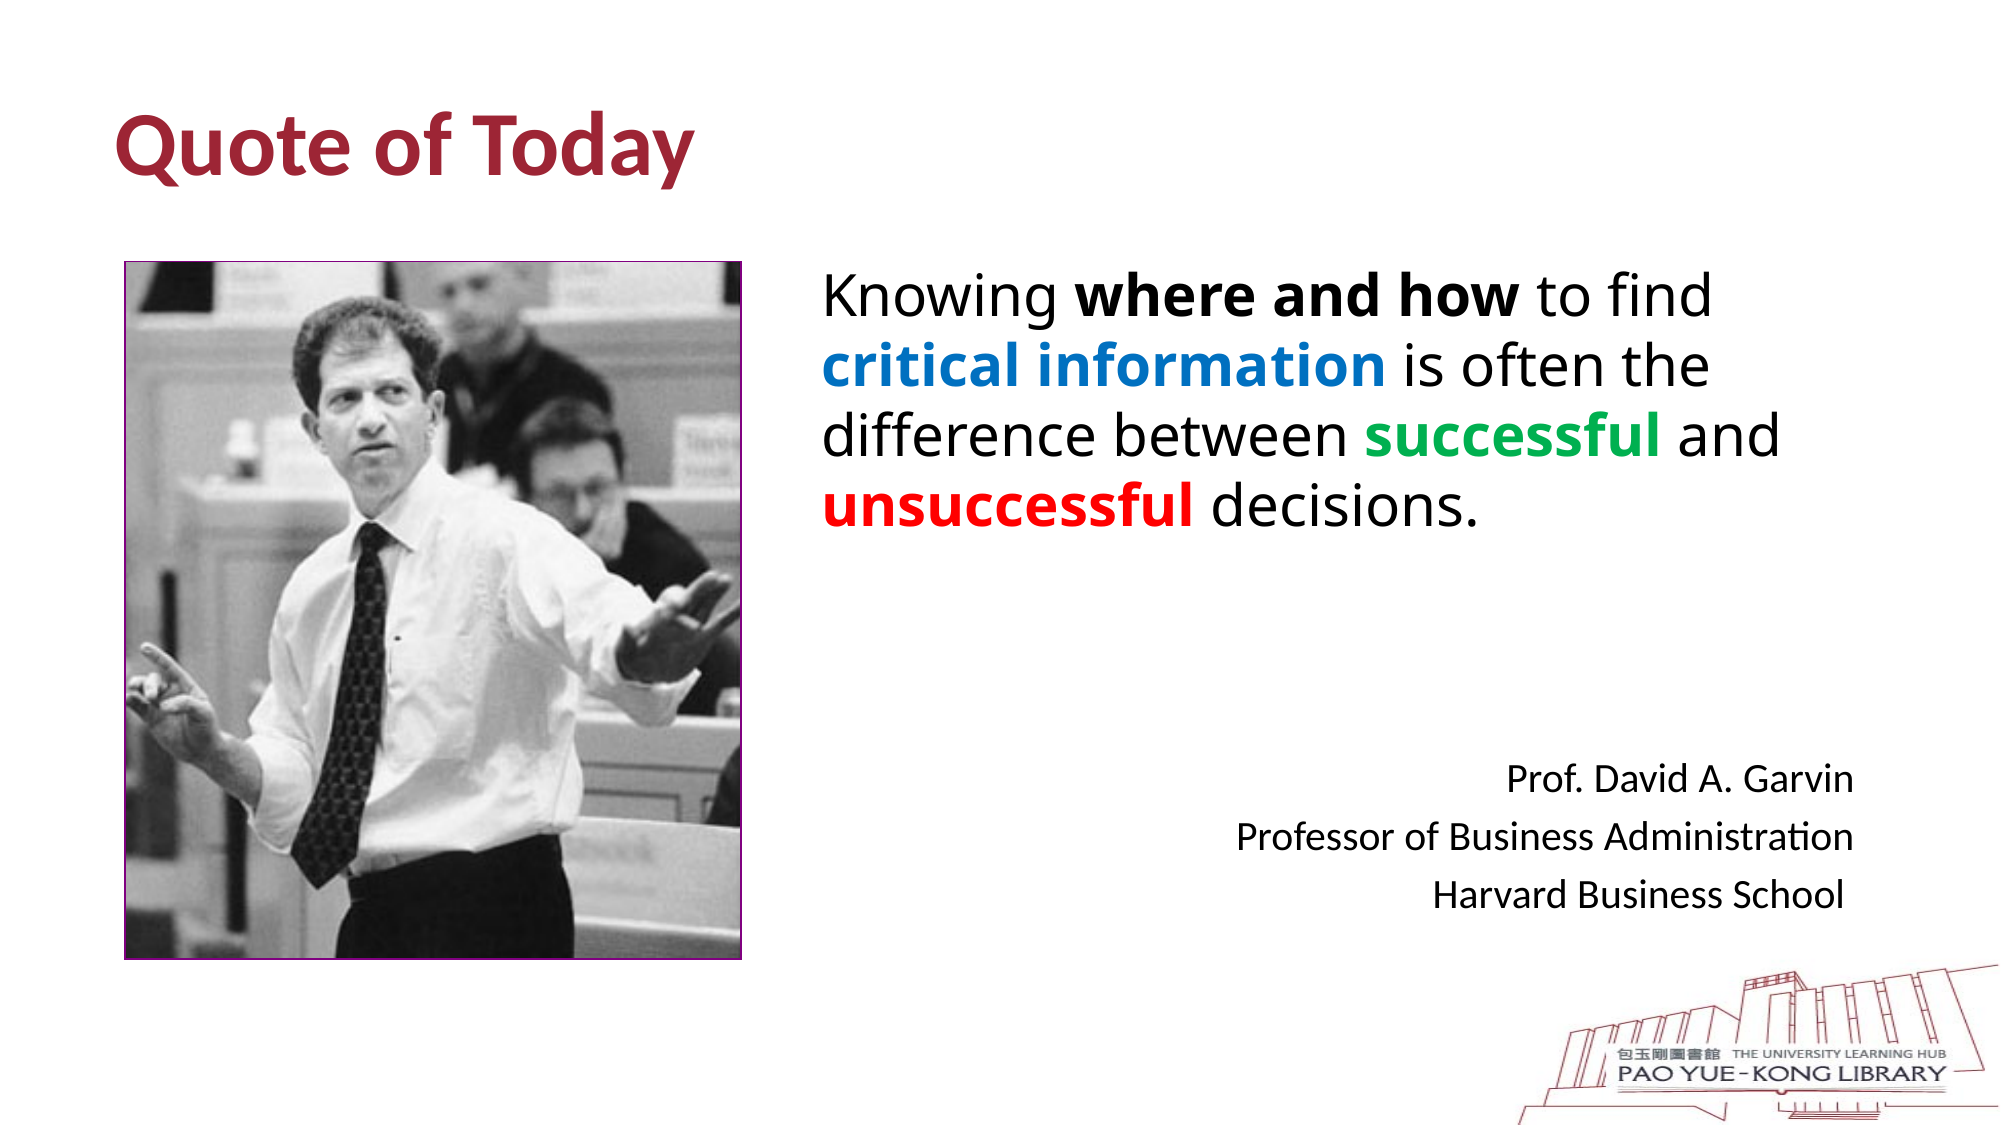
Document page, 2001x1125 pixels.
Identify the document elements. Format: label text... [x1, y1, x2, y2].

text_box Knowing where and how to find critical information is often the difference between successful and unsuccessful decisions. [806, 243, 1870, 667]
text_box Prof. David A. Garvin Professor of Business Administration Harvard Business School [1094, 743, 1870, 925]
title Quote of Today [99, 45, 1900, 233]
picture [0, 0, 2001, 1125]
